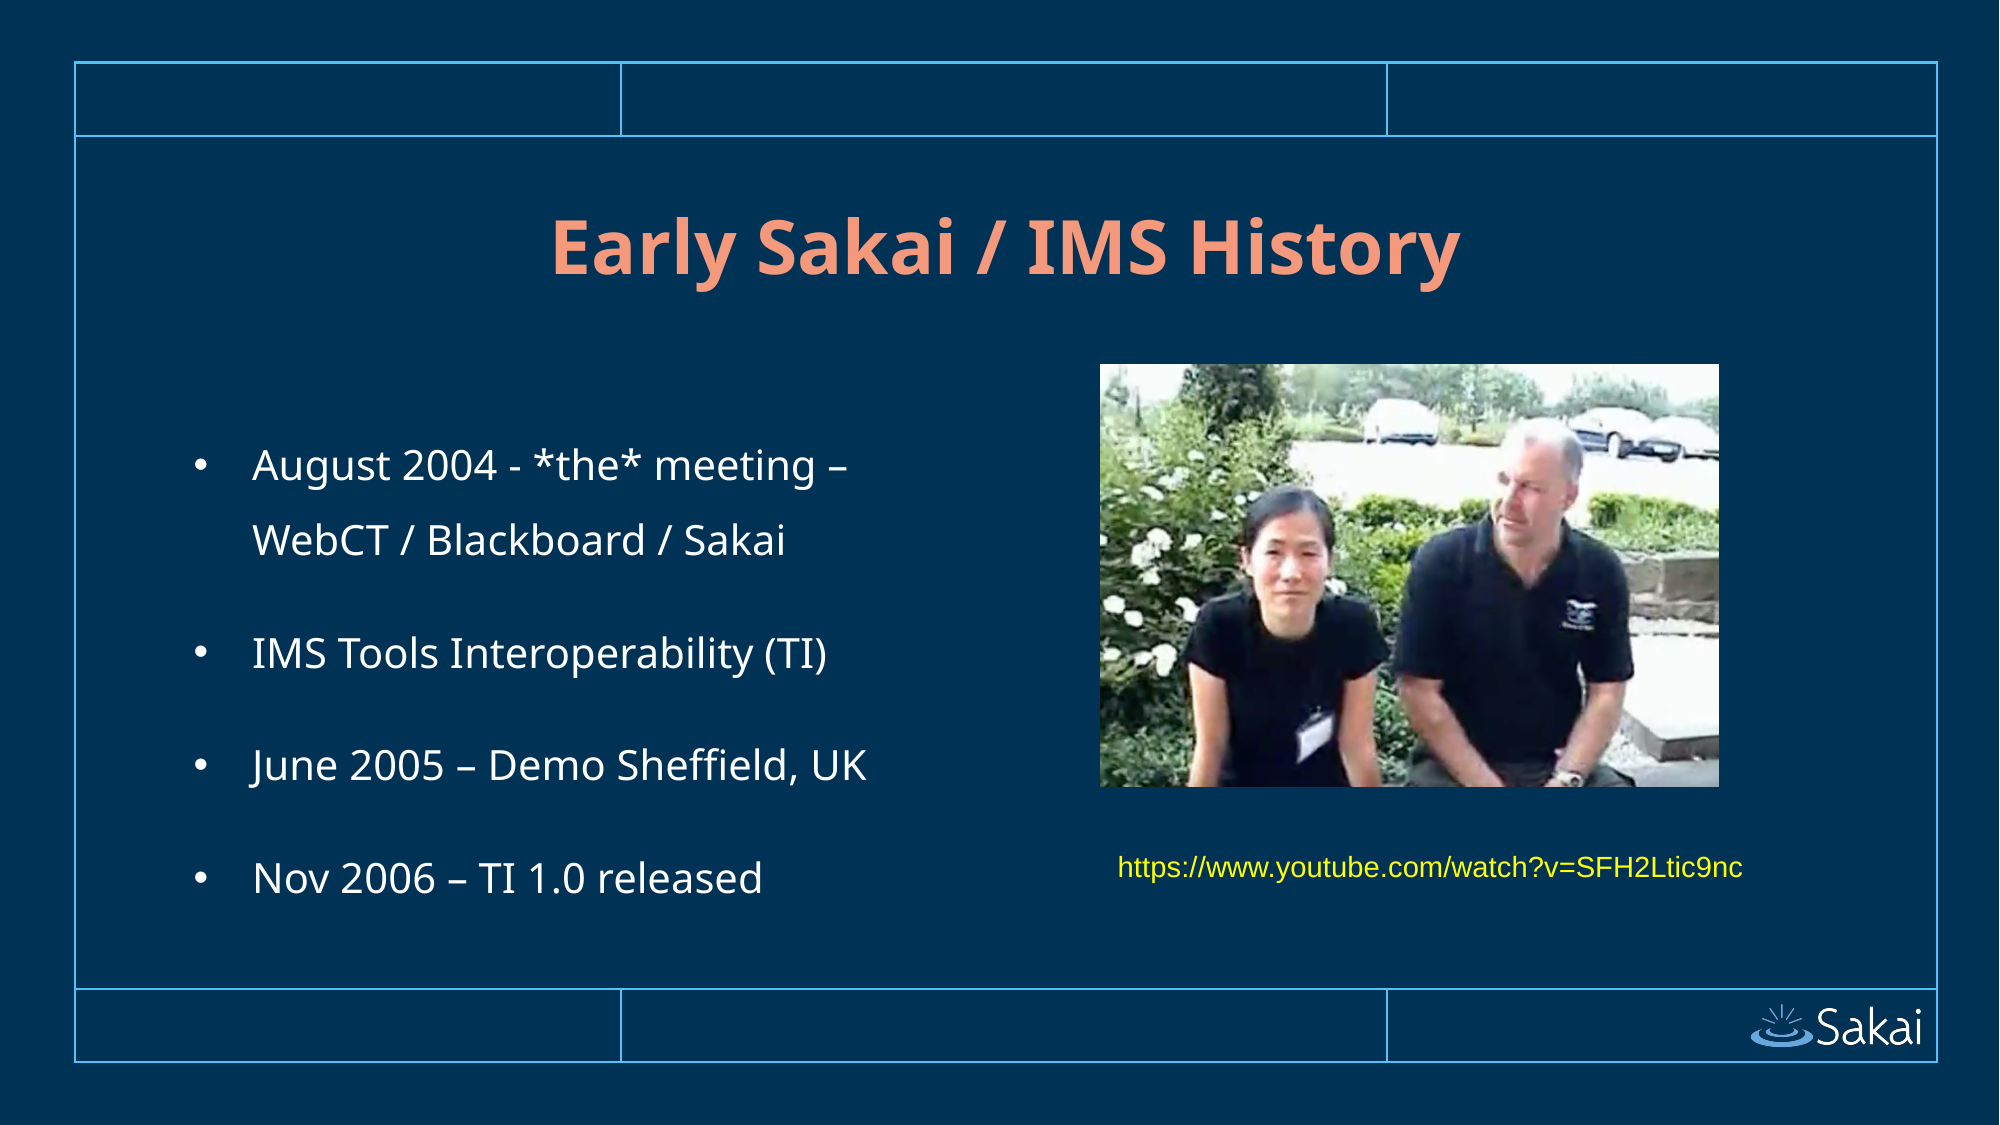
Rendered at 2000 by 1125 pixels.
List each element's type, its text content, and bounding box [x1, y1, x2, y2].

picture [1100, 363, 1719, 788]
picture [1748, 1000, 1923, 1052]
list August 2004 - *the* meeting – WebCT / Blackboard / Sakai IMS Tools Interoperability (TI) June 2005 – Demo Sheffield, UK Nov 2006 – TI 1.0 released [161, 378, 924, 938]
title Early Sakai / IMS History [74, 136, 1938, 365]
text_box https://www.youtube.com/watch?v=SFH2Ltic9nc [1102, 841, 1809, 891]
